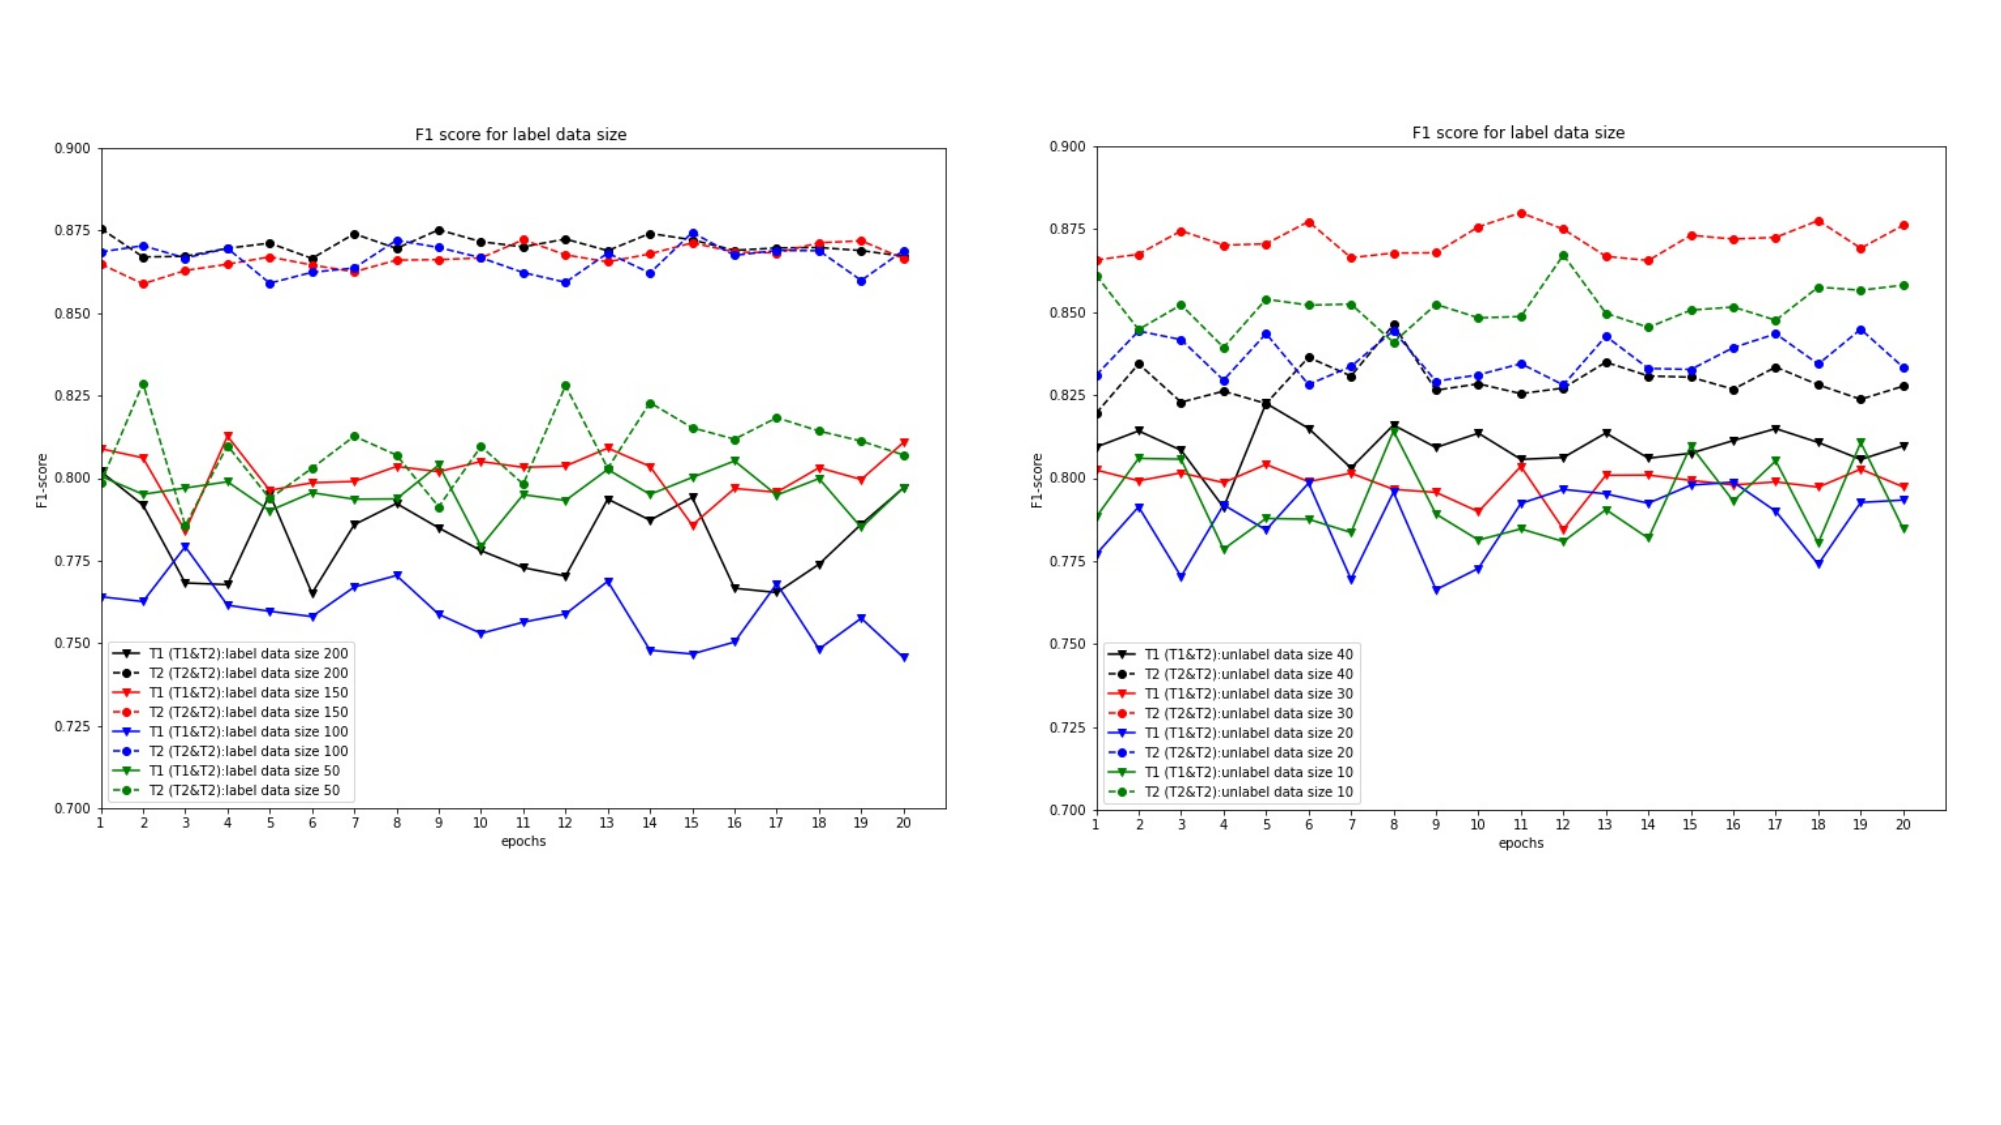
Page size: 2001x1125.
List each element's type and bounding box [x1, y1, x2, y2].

picture [1017, 111, 1960, 865]
picture [22, 113, 960, 863]
